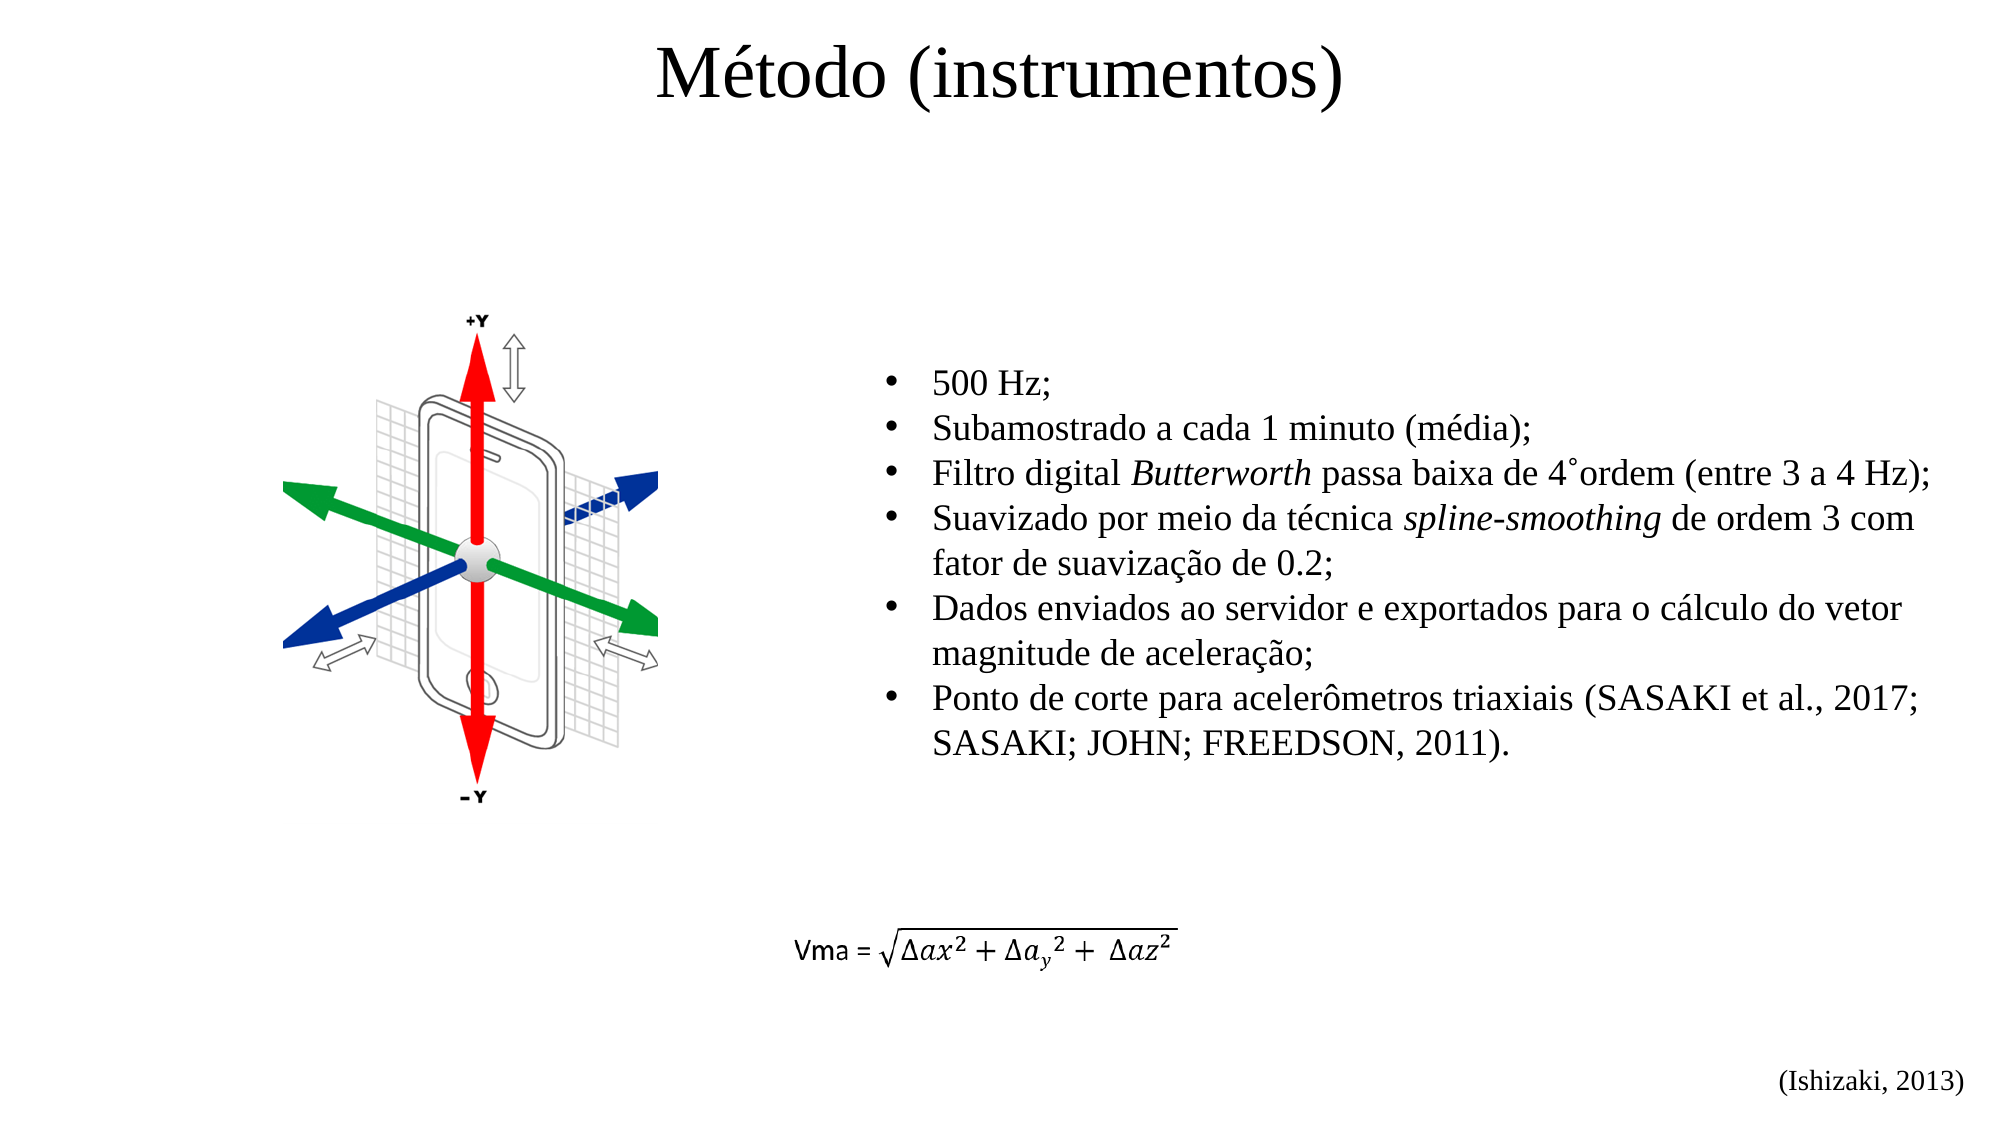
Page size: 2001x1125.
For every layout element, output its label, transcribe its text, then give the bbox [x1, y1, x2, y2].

text_box 500 Hz; Subamostrado a cada 1 minuto (média); Filtro digital Butterworth passa baixa de 4˚ordem (entre 3 a 4 Hz); Suavizado por meio da técnica spline-smoothing de ordem 3 com fator de suavização de 0.2; Dados enviados ao servidor e exportados para o cálculo do vetor magnitude de aceleração; Ponto de corte para acelerômetros triaxiais (SASAKI et al., 2017; SASAKI; JOHN; FREEDSON, 2011). [870, 350, 1974, 771]
picture [283, 300, 659, 825]
text_box Método (instrumentos) [0, 28, 2000, 118]
text_box (Ishizaki, 2013) [1763, 1054, 1988, 1105]
picture [774, 916, 1226, 987]
